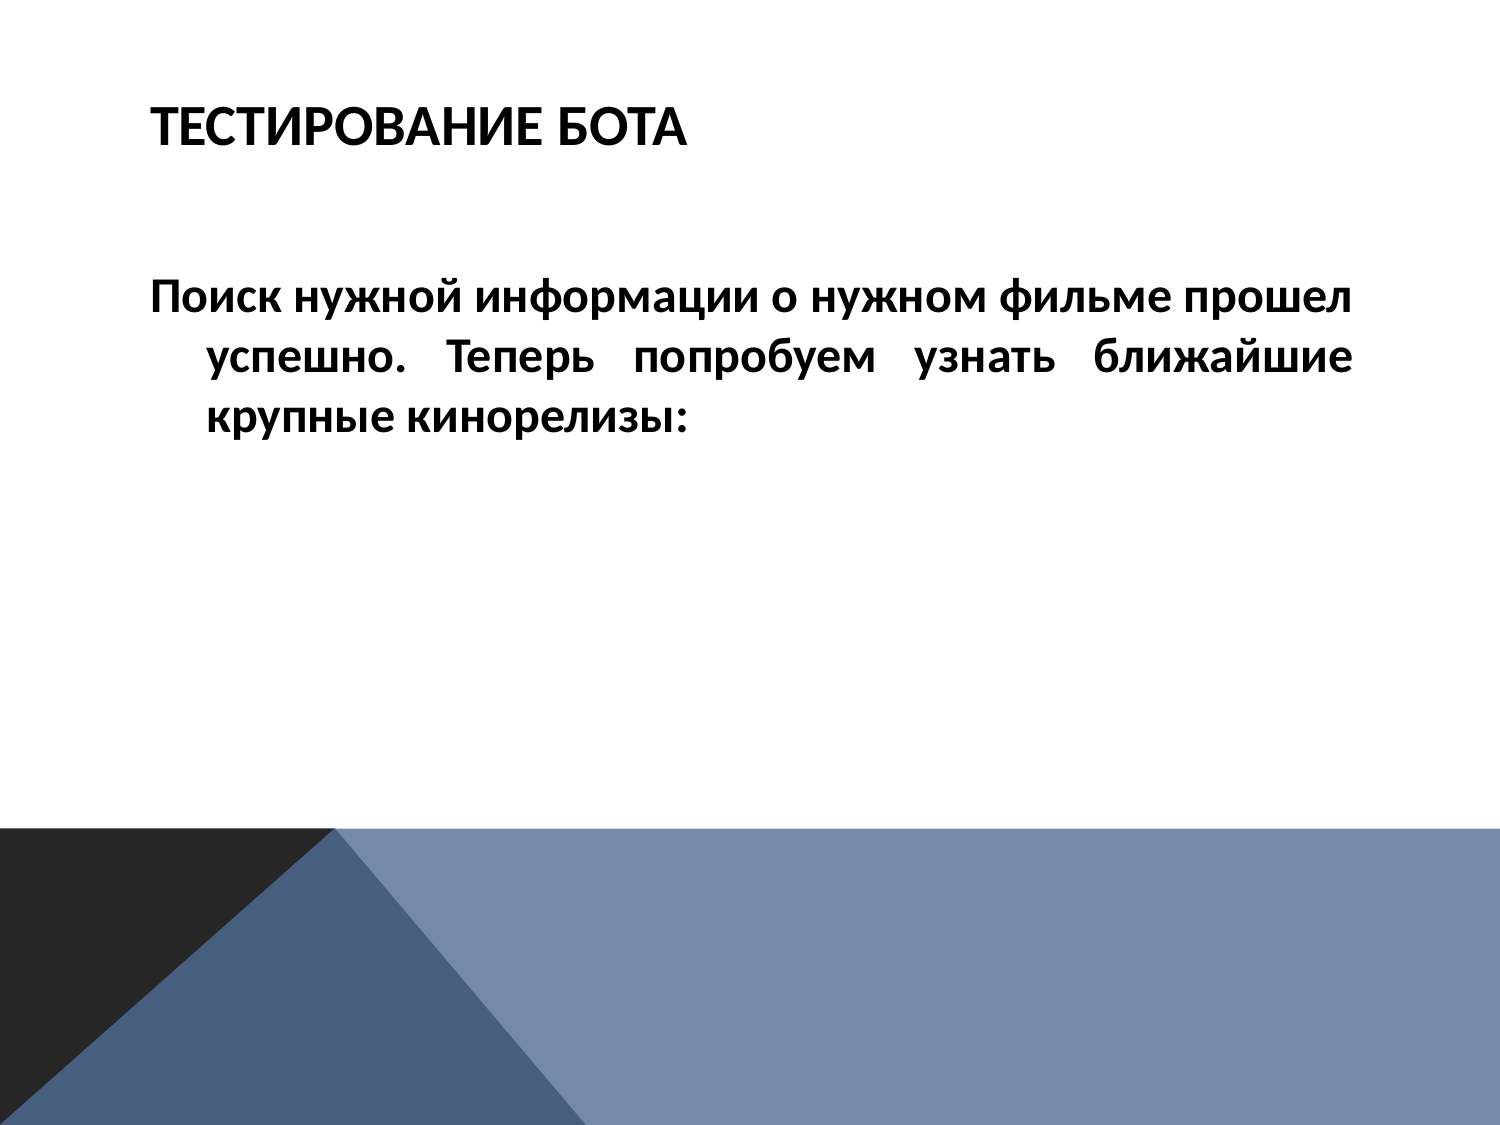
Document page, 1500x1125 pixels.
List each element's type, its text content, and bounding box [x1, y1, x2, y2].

title Тестирование бота [135, 60, 1369, 185]
list Поиск нужной информации о нужном фильме прошел успешно. Теперь попробуем узнать ближайшие крупные кинорелизы: [135, 255, 1369, 768]
